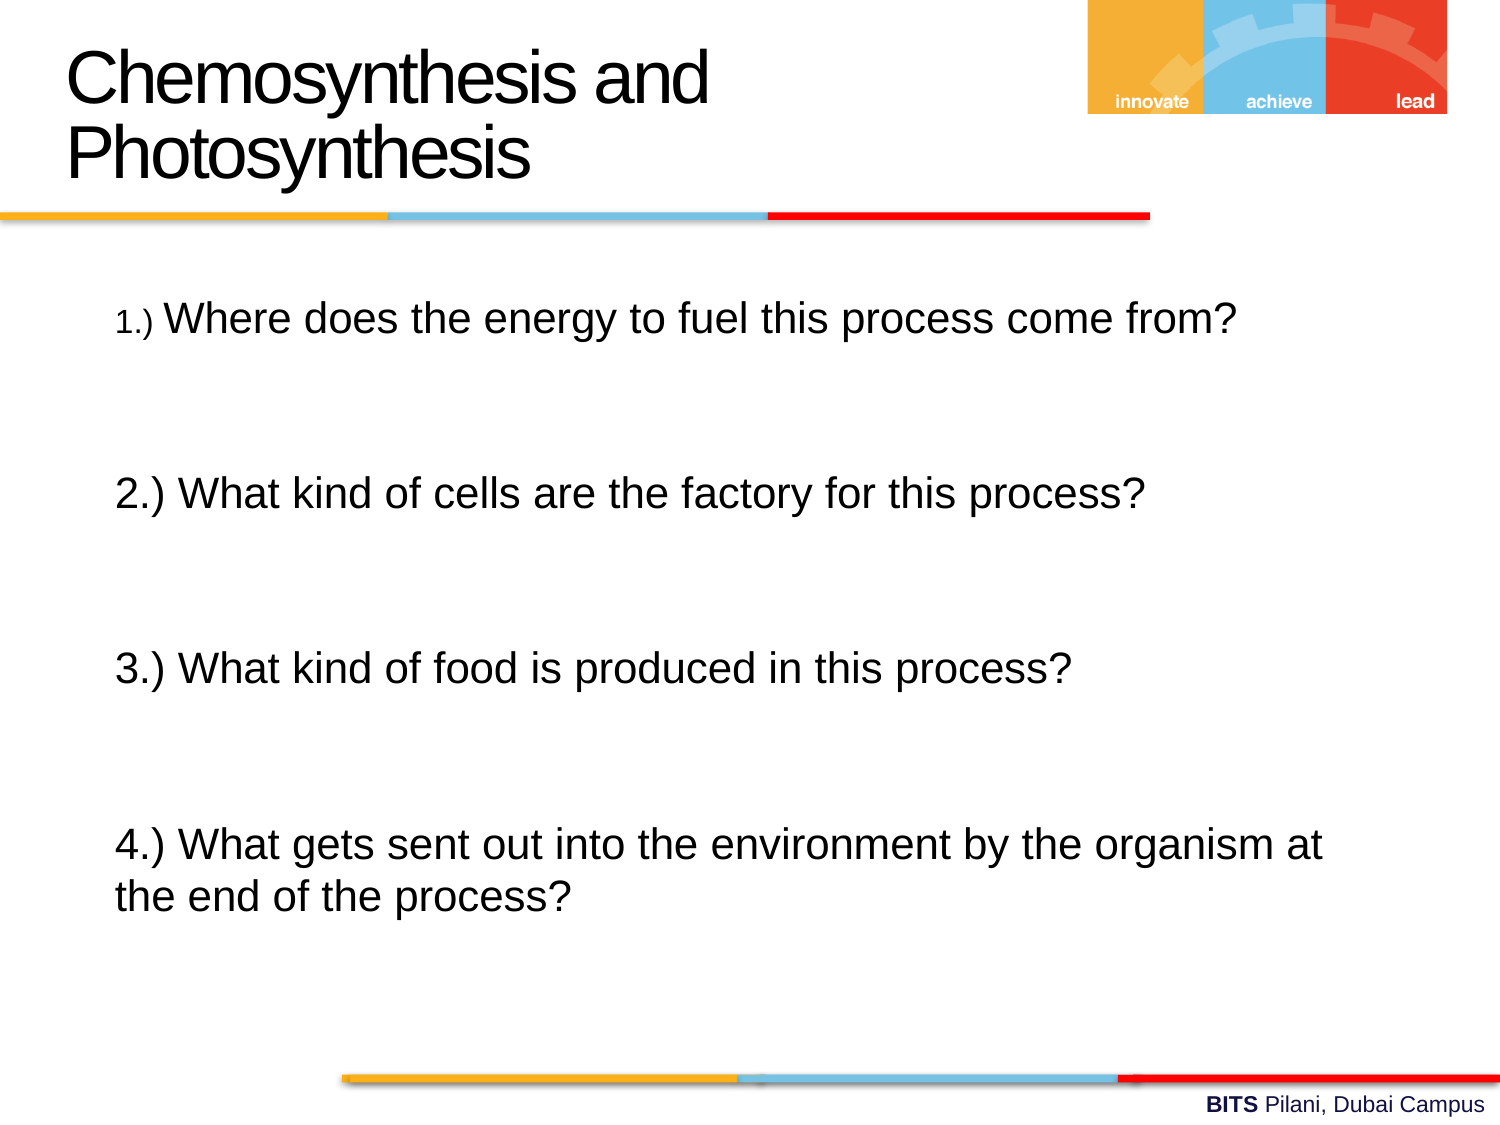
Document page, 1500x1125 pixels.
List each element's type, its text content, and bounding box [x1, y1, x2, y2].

picture [1087, 0, 1448, 114]
list Chemosynthesis and Photosynthesis [50, 24, 1088, 213]
list 1.) Where does the energy to fuel this process come from? 2.) What kind of cells are the factory for this process? 3.) What kind of food is produced in this process? 4.) What gets sent out into the environment by the organism at the end of the process? [50, 245, 1400, 1063]
